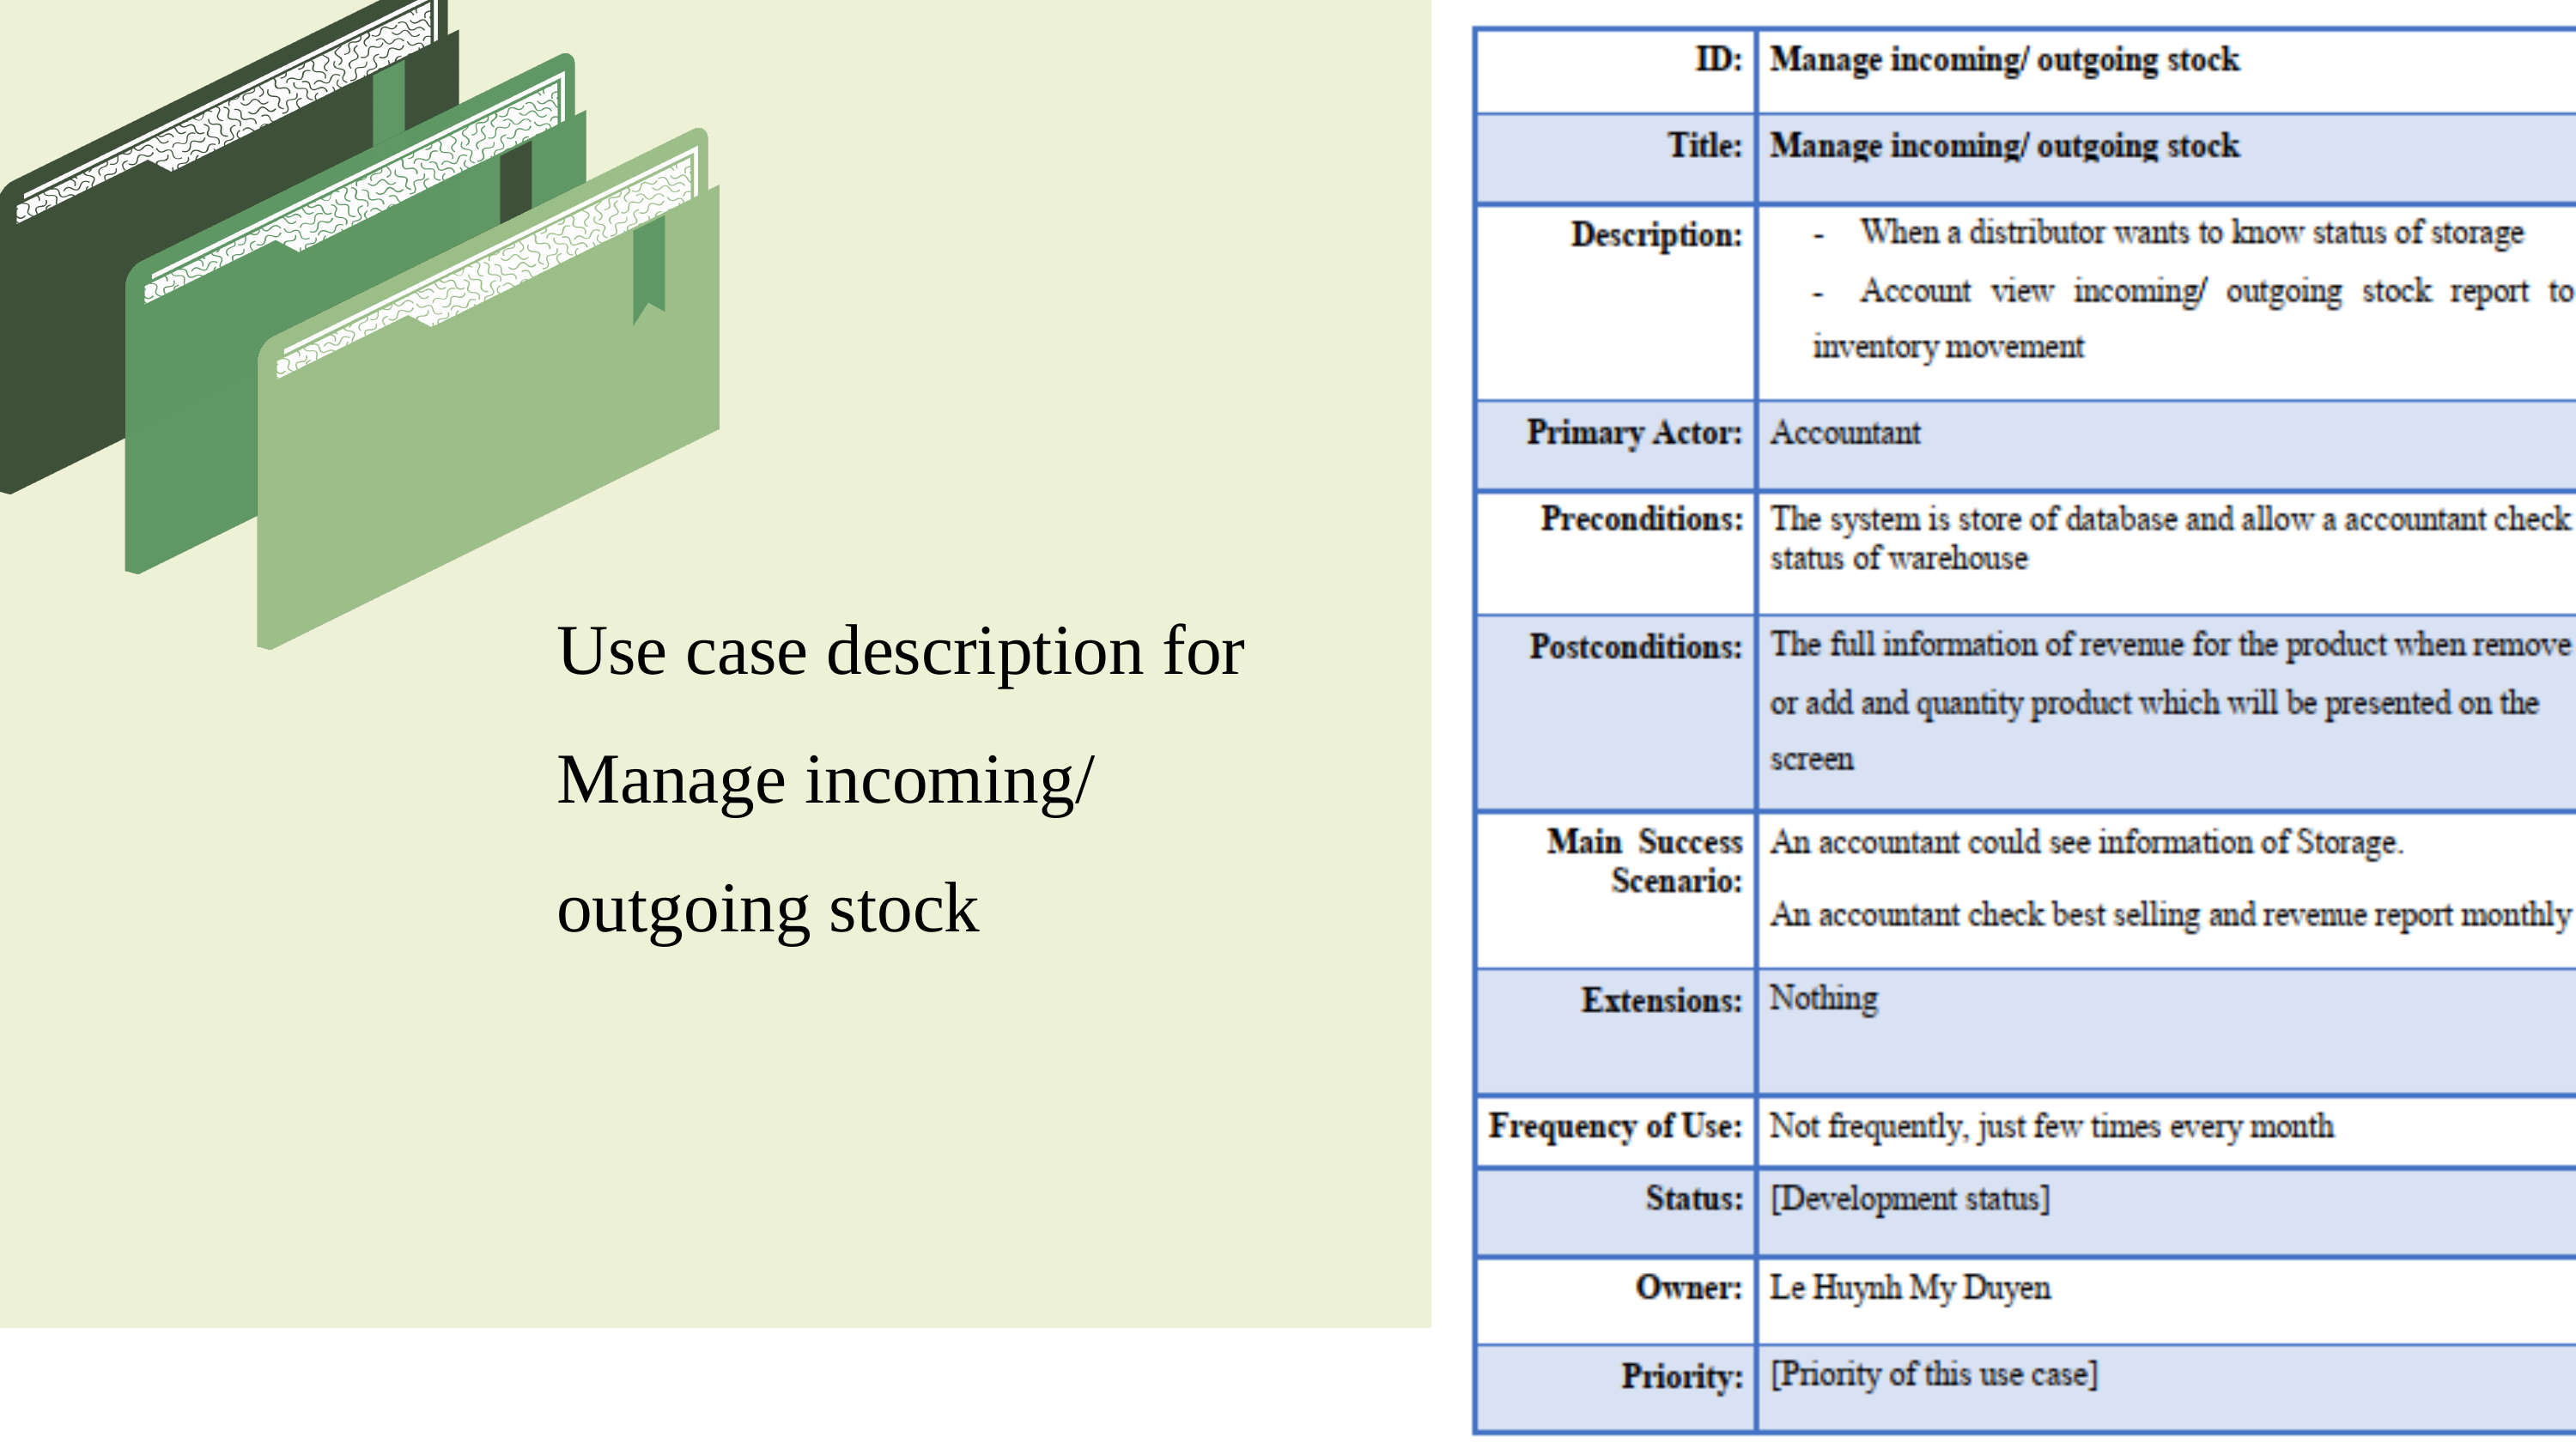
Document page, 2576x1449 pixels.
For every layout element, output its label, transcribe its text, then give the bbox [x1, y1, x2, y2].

picture [1431, 0, 2576, 1445]
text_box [0, 1327, 1428, 1449]
text_box Use case description for Manage incoming/ outgoing stock [544, 553, 1290, 953]
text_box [0, 0, 720, 650]
